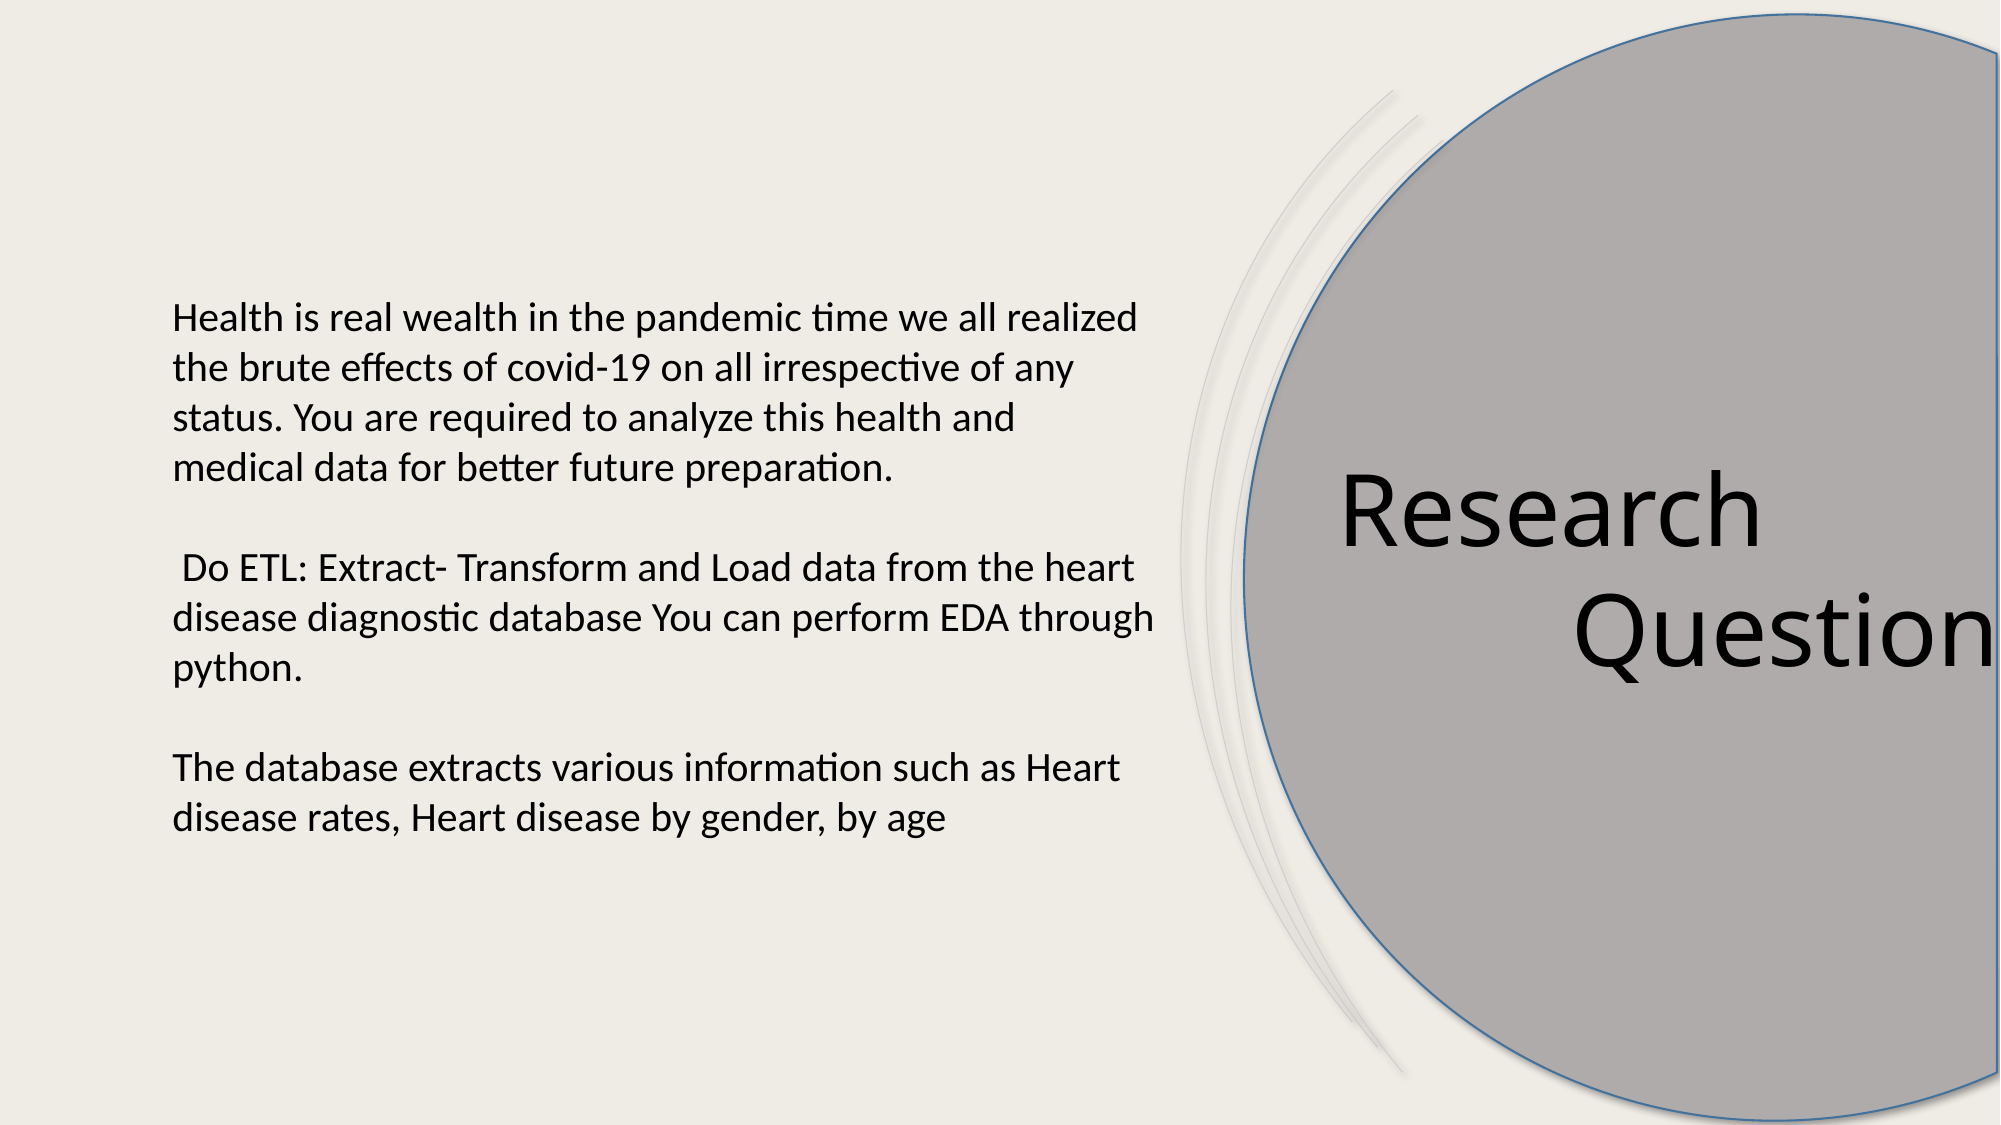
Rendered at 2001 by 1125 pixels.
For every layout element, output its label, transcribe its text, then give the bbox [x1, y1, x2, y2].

text_box [1180, 89, 1415, 1023]
text_box [1449, 13, 1998, 438]
text_box Health is real wealth in the pandemic time we all realized the brute effects of covid-19 on all irrespective of any status. You are required to analyze this health and medical data for better future preparation. Do ETL: Extract- Transform and Load data from the heart disease diagnostic database You can perform EDA through python. The database extracts various information such as Heart disease rates, Heart disease by gender, by age [157, 282, 1171, 848]
text_box [1474, 694, 1999, 1122]
text_box [1230, 139, 1859, 1073]
text_box Research Question [1322, 438, 2000, 694]
text_box [1205, 114, 1440, 1034]
